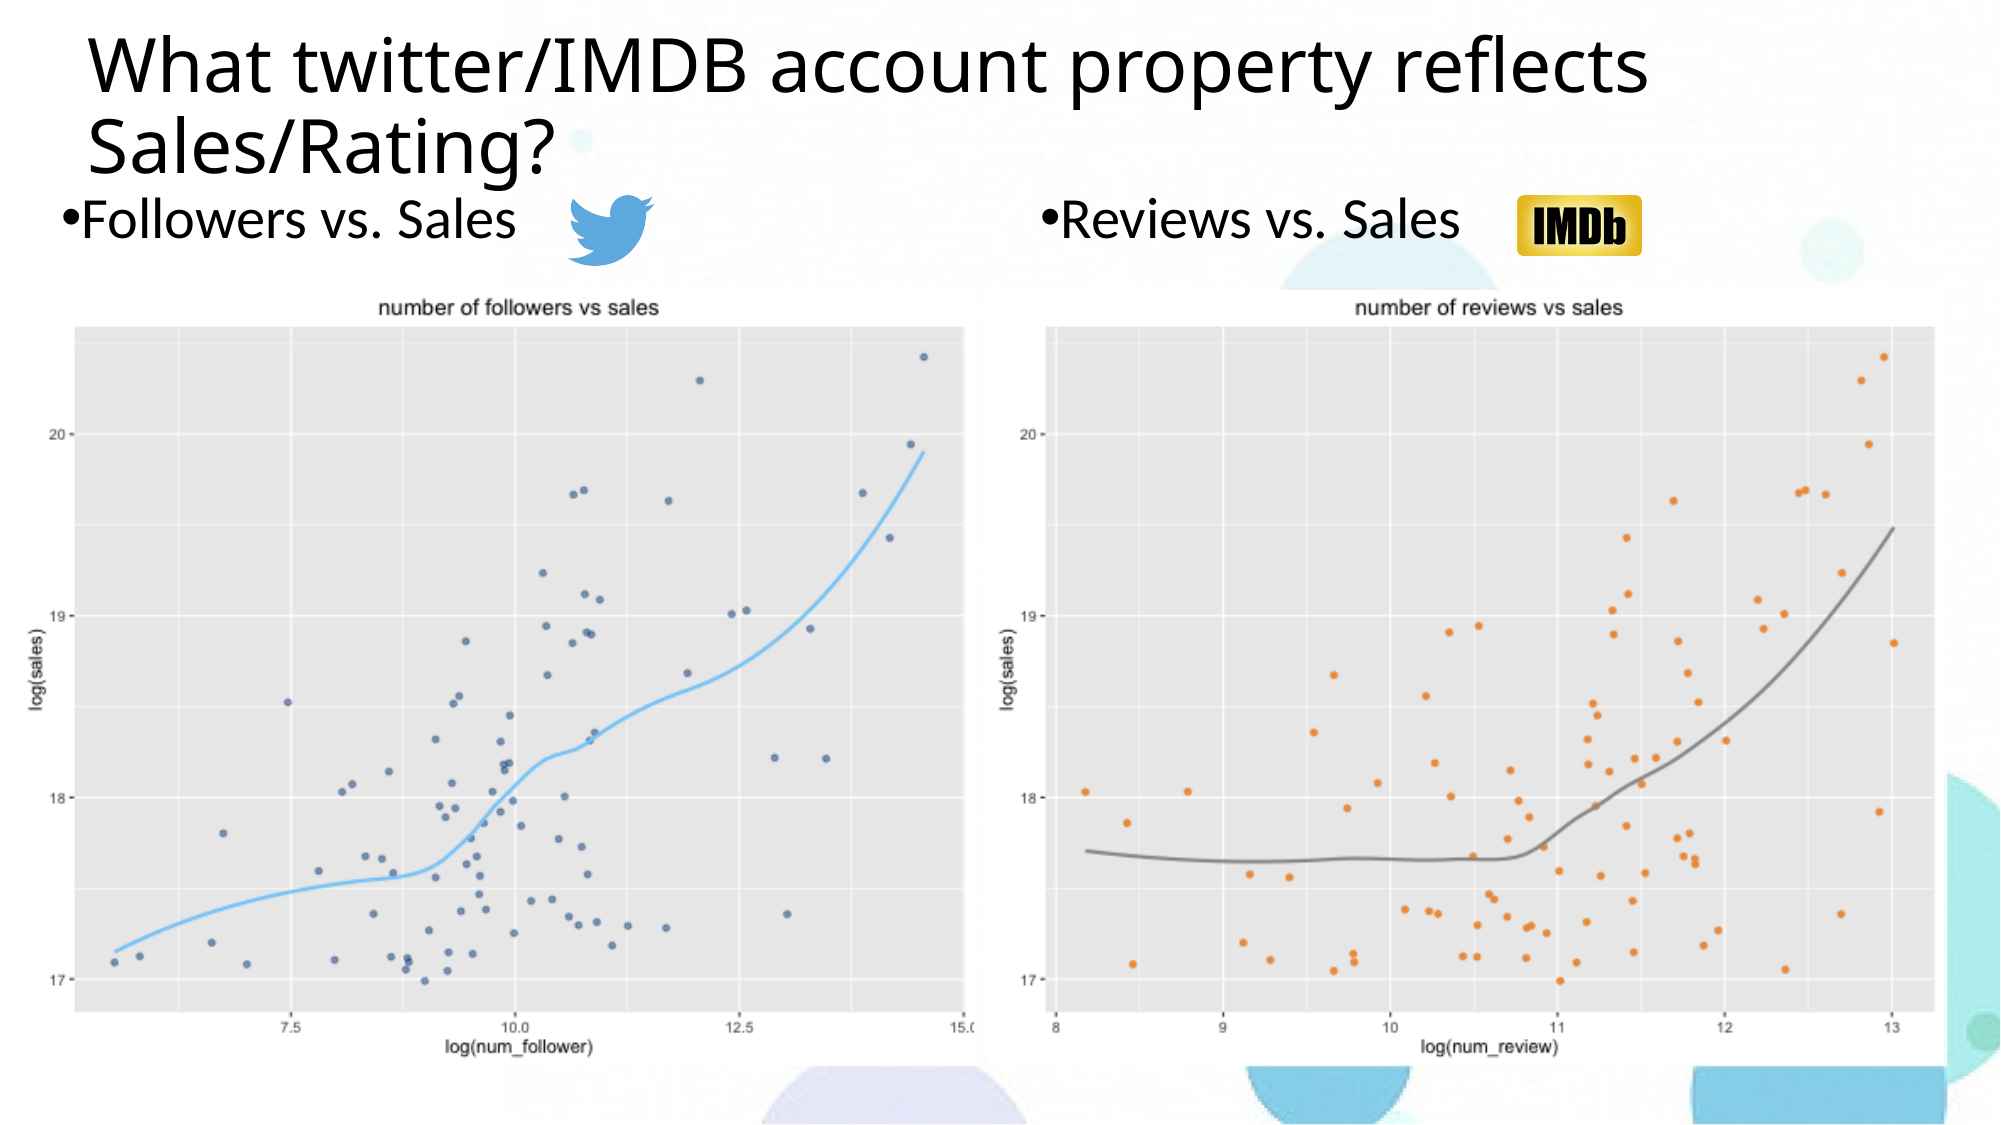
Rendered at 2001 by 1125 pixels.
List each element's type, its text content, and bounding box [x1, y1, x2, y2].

title What twitter/IMDB account property reflects Sales/Rating? [72, 0, 1895, 218]
picture [0, 0, 2001, 1125]
list Reviews vs. Sales [996, 173, 1936, 288]
picture [567, 195, 655, 267]
list Followers vs. Sales [16, 173, 928, 289]
picture [1517, 195, 1642, 256]
